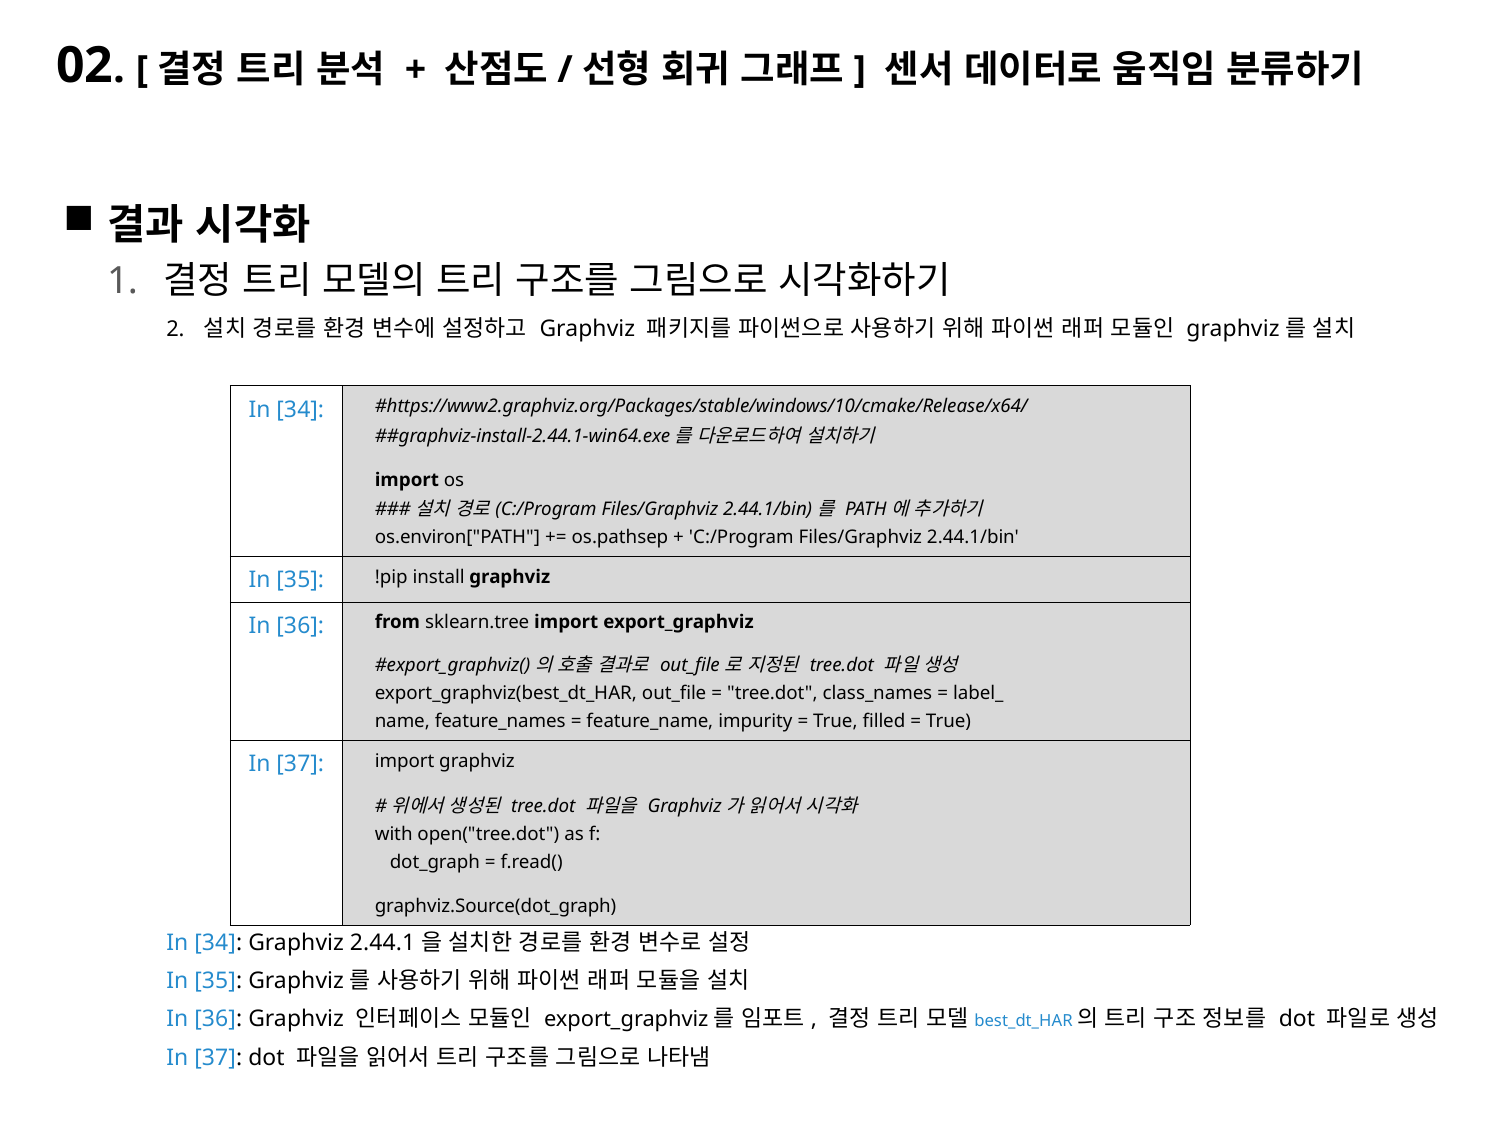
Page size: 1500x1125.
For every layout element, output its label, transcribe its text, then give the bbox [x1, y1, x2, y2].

table_header In [34]: [231, 386, 342, 556]
table_cell In [37]: [231, 741, 342, 925]
title 02. [결정 트리 분석 + 산점도/선형 회귀 그래프] 센서 데이터로 움직임 분류하기 [41, 17, 1447, 107]
table_header #https://www2.graphviz.org/Packages/stable/windows/10/cmake/Release/x64/ ##graphviz-install-2.44.1-win64.exe를 다운로드하여 설치하기 import os ###설치 경로(C:/Program Files/Graphviz 2.44.1/bin)를 PATH에 추가하기 os.environ["PATH"] += os.pathsep + 'C:/Program Files/Graphviz 2.44.1/bin' [343, 386, 1190, 556]
table_cell !pip install graphviz [343, 557, 1190, 602]
table_cell import graphviz #위에서 생성된 tree.dot 파일을 Graphviz가 읽어서 시각화 with open("tree.dot") as f: dot_graph = f.read() graphviz.Source(dot_graph) [343, 741, 1190, 925]
table_cell In [36]: [231, 603, 342, 740]
list 결과 시각화 결정 트리 모델의 트리 구조를 그림으로 시각화하기 설치 경로를 환경 변수에 설정하고 Graphviz 패키지를 파이썬으로 사용하기 위해 파이썬 래퍼 모듈인 graphviz를 설치 In [34]: Graphviz 2.44.1을 설치한 경로를 환경 변수로 설정 In [35]: Graphviz를 사용하기 위해 파이썬 래퍼 모듈을 설치 In [36]: Graphviz 인터페이스 모듈인 export_graphviz를 임포트, 결정 트리 모델best_dt_HAR의 트리 구조 정보를 dot 파일로 생성 In [37]: dot 파일을 읽어서 트리 구조를 그림으로 나타냄 [48, 165, 1471, 1064]
table_cell from sklearn.tree import export_graphviz #export_graphviz()의 호출 결과로 out_file로 지정된 tree.dot 파일 생성 export_graphviz(best_dt_HAR, out_file = "tree.dot", class_names = label_ name, feature_names = feature_name, impurity = True, filled = True) [343, 603, 1190, 740]
table_cell In [35]: [231, 557, 342, 602]
